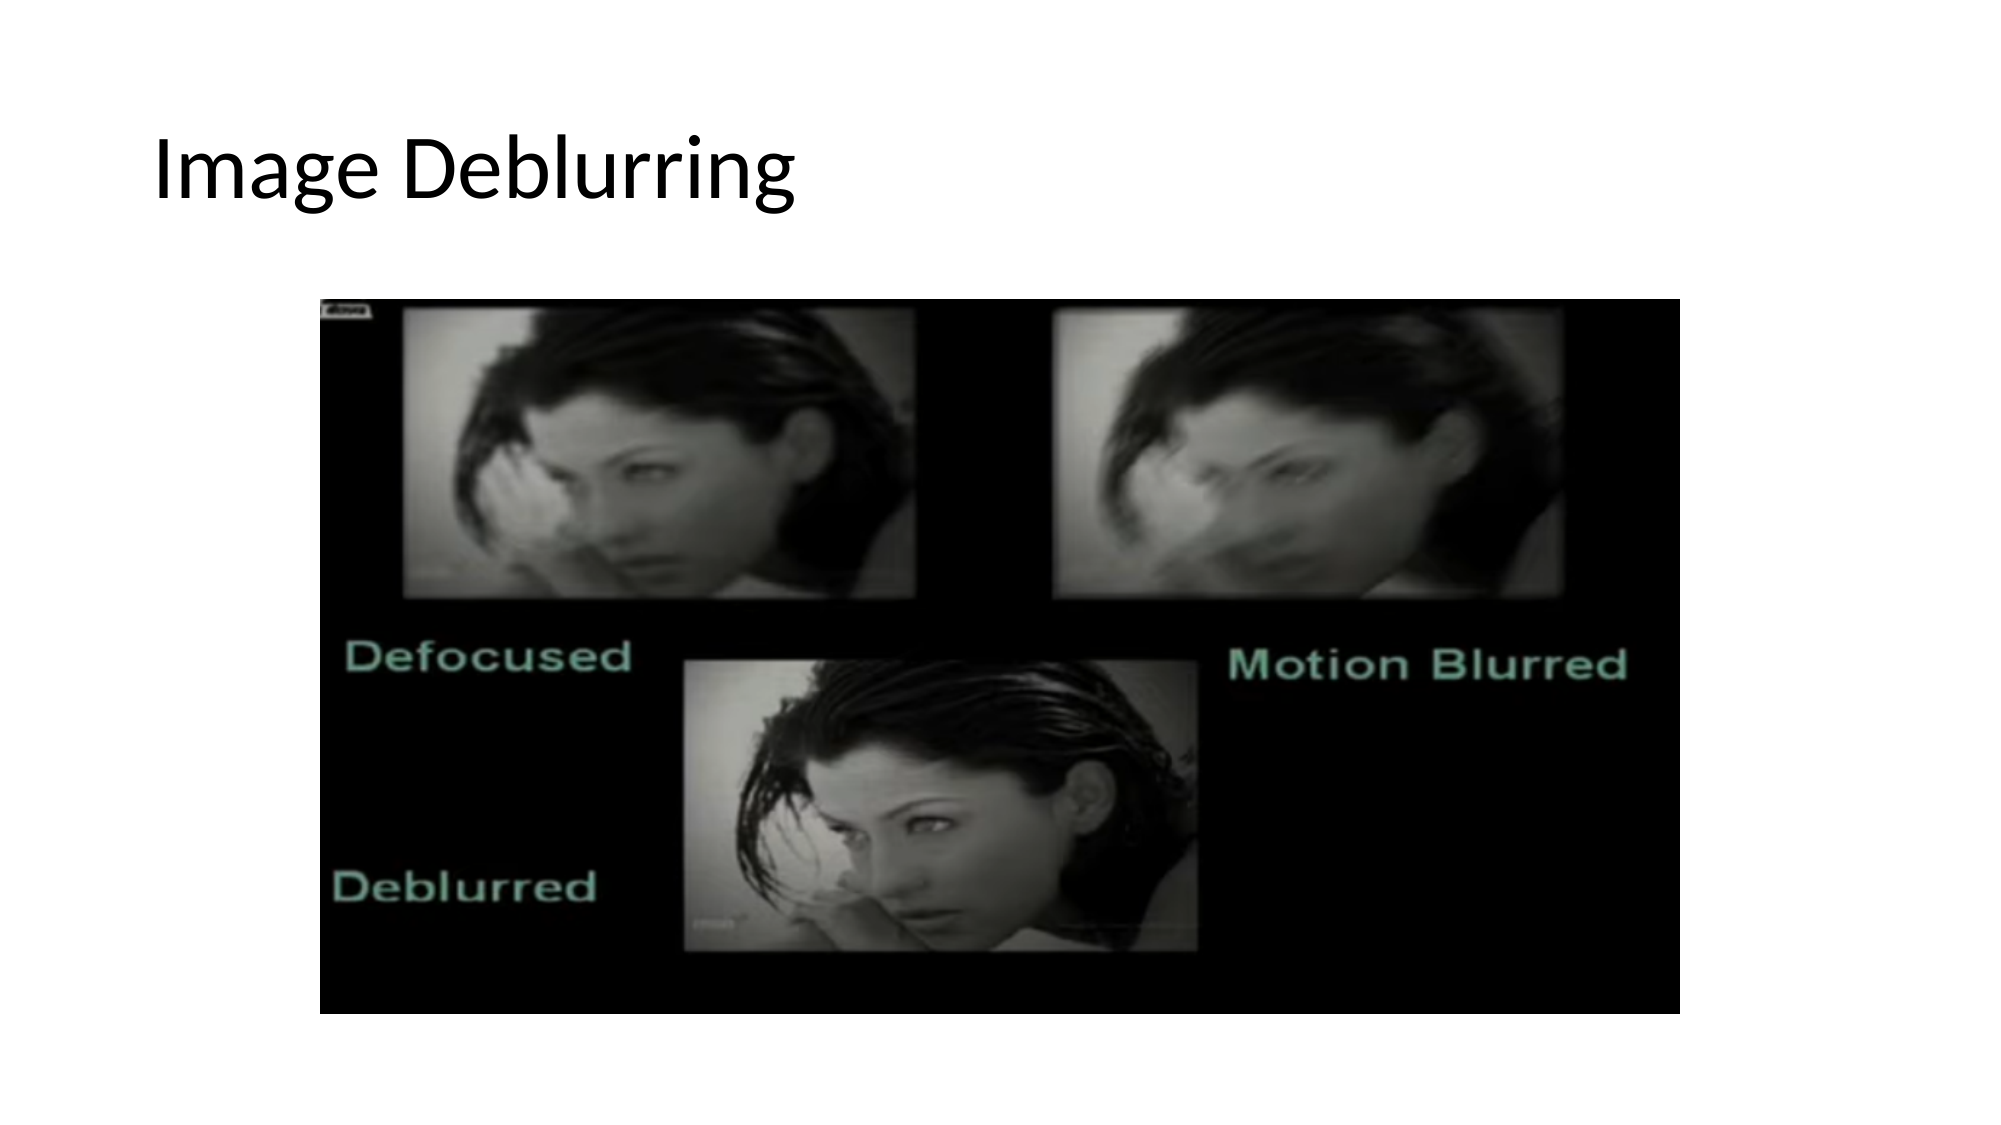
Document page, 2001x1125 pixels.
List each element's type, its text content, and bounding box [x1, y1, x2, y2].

title Image Deblurring [137, 59, 1863, 278]
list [320, 299, 1680, 1014]
